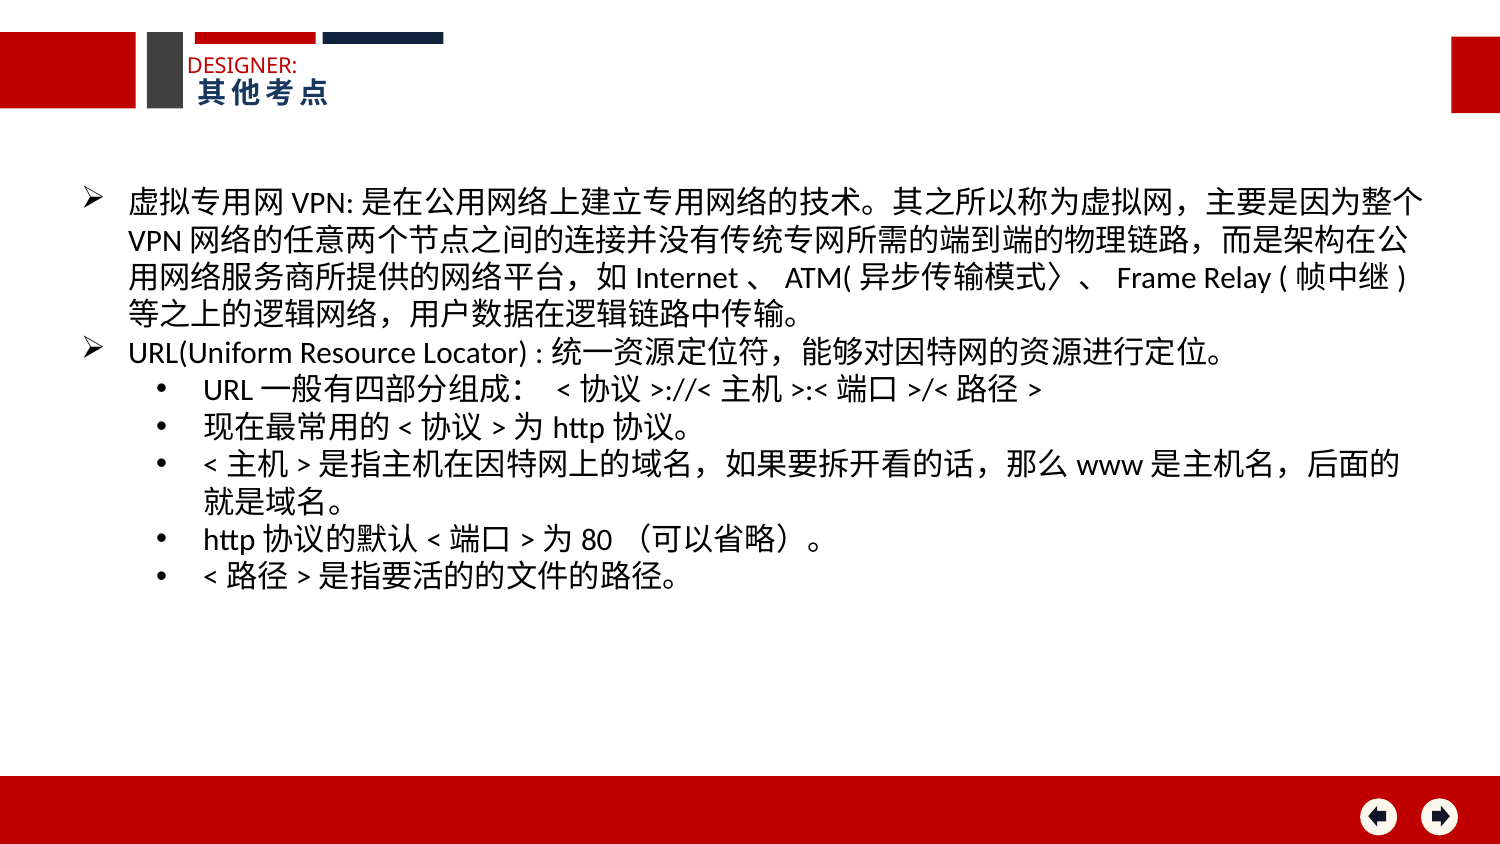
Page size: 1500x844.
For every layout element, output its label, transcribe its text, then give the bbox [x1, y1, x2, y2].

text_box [194, 31, 444, 45]
text_box DESIGNER: [172, 43, 313, 85]
text_box 其他考点 [183, 67, 683, 118]
text_box 虚拟专用网VPN:是在公用网络上建立专用网络的技术。其之所以称为虚拟网，主要是因为整个VPN网络的任意两个节点之间的连接并没有传统专网所需的端到端的物理链路，而是架构在公用网络服务商所提供的网络平台，如Internet、ATM(异步传输模式〉、Frame Relay (帧中继)等之上的逻辑网络，用户数据在逻辑链路中传输。 URL(Uniform Resource Locator) :统一资源定位符，能够对因特网的资源进行定位。 URL一般有四部分组成： <协议>://<主机>:<端口>/<路径> 现在最常用的<协议>为http协议。 <主机>是指主机在因特网上的域名，如果要拆开看的话，那么www是主机名，后面的就是域名。 http协议的默认<端口>为80（可以省略）。 <路径>是指要活的的文件的路径。 [66, 174, 1440, 602]
